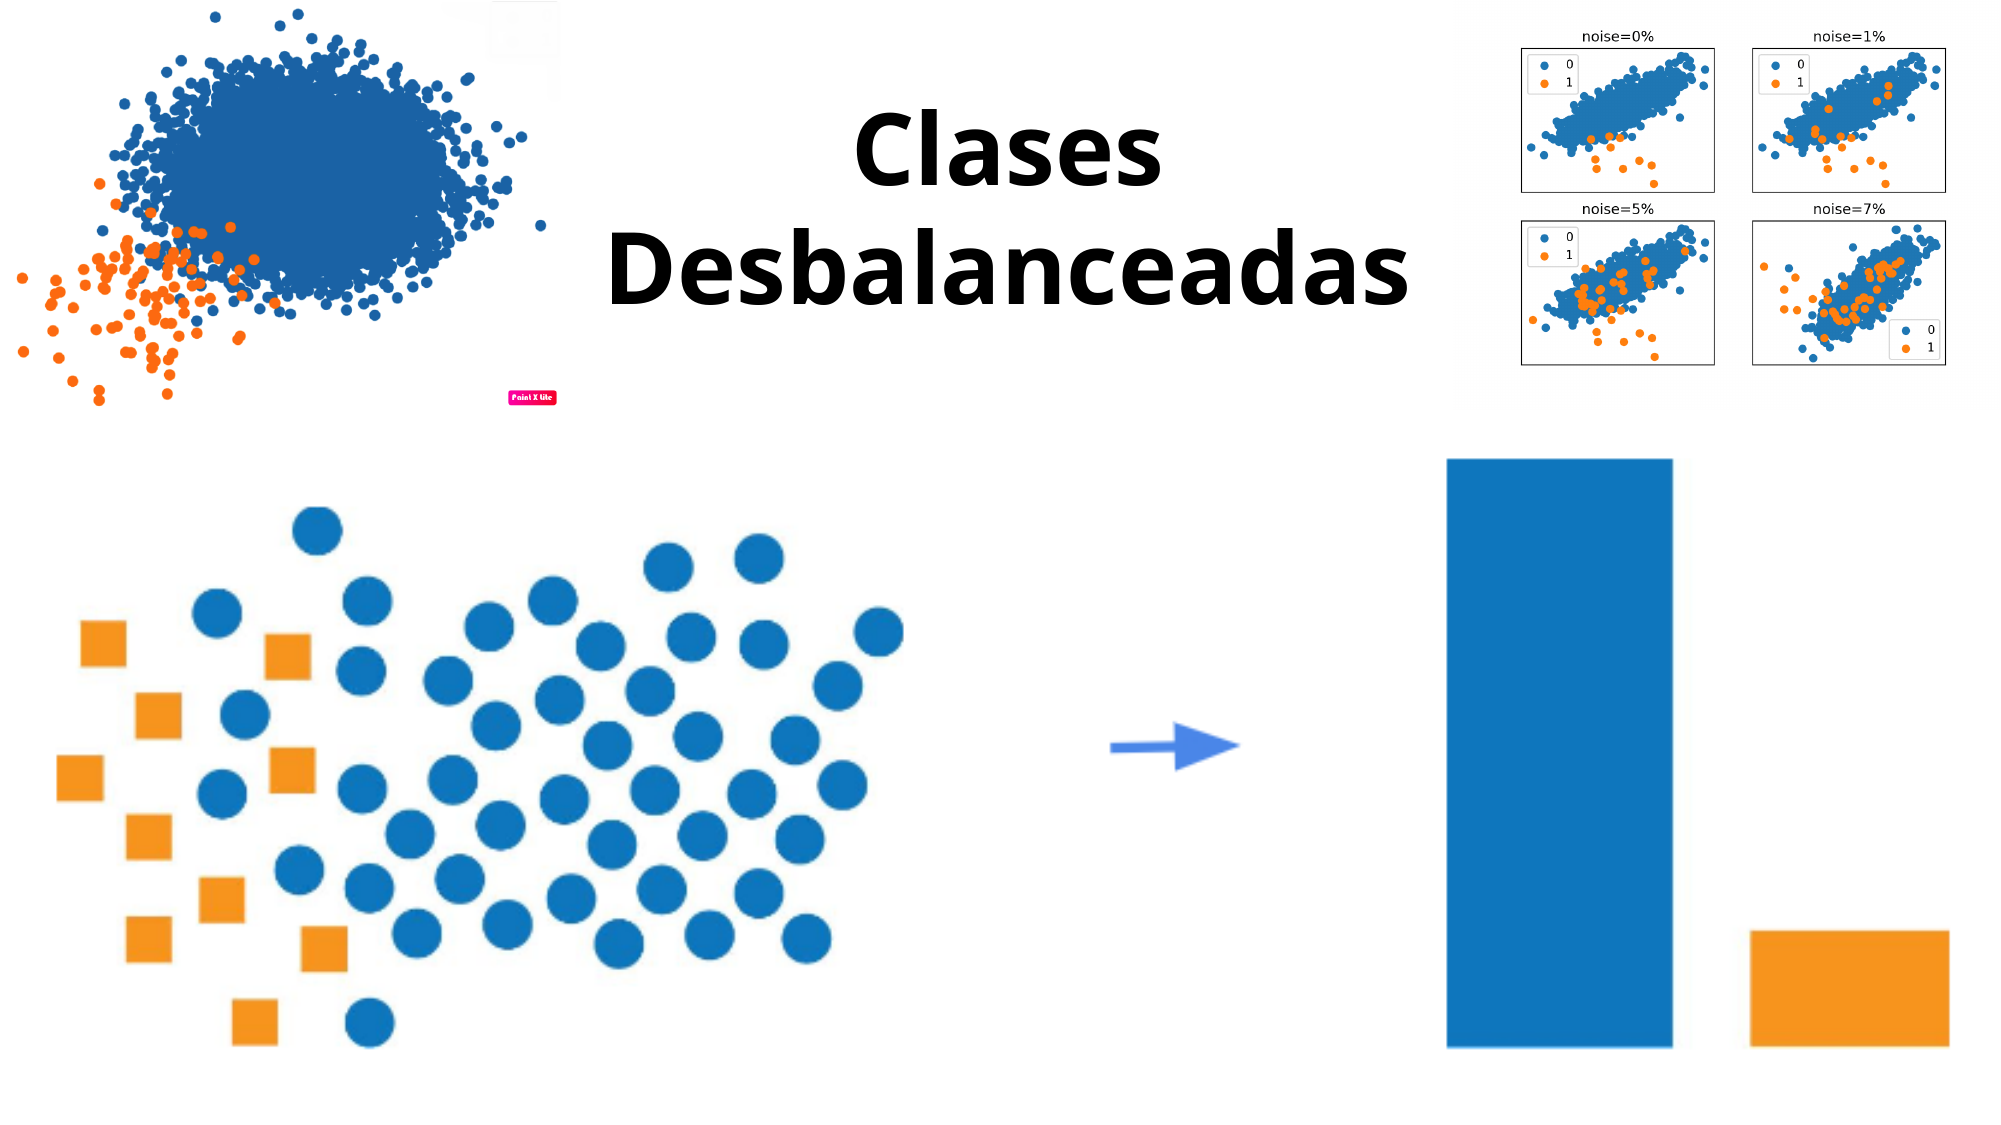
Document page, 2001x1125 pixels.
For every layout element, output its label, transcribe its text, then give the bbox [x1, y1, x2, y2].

picture [0, 0, 2000, 1125]
text_box Clases Desbalanceadas [563, 0, 1453, 409]
